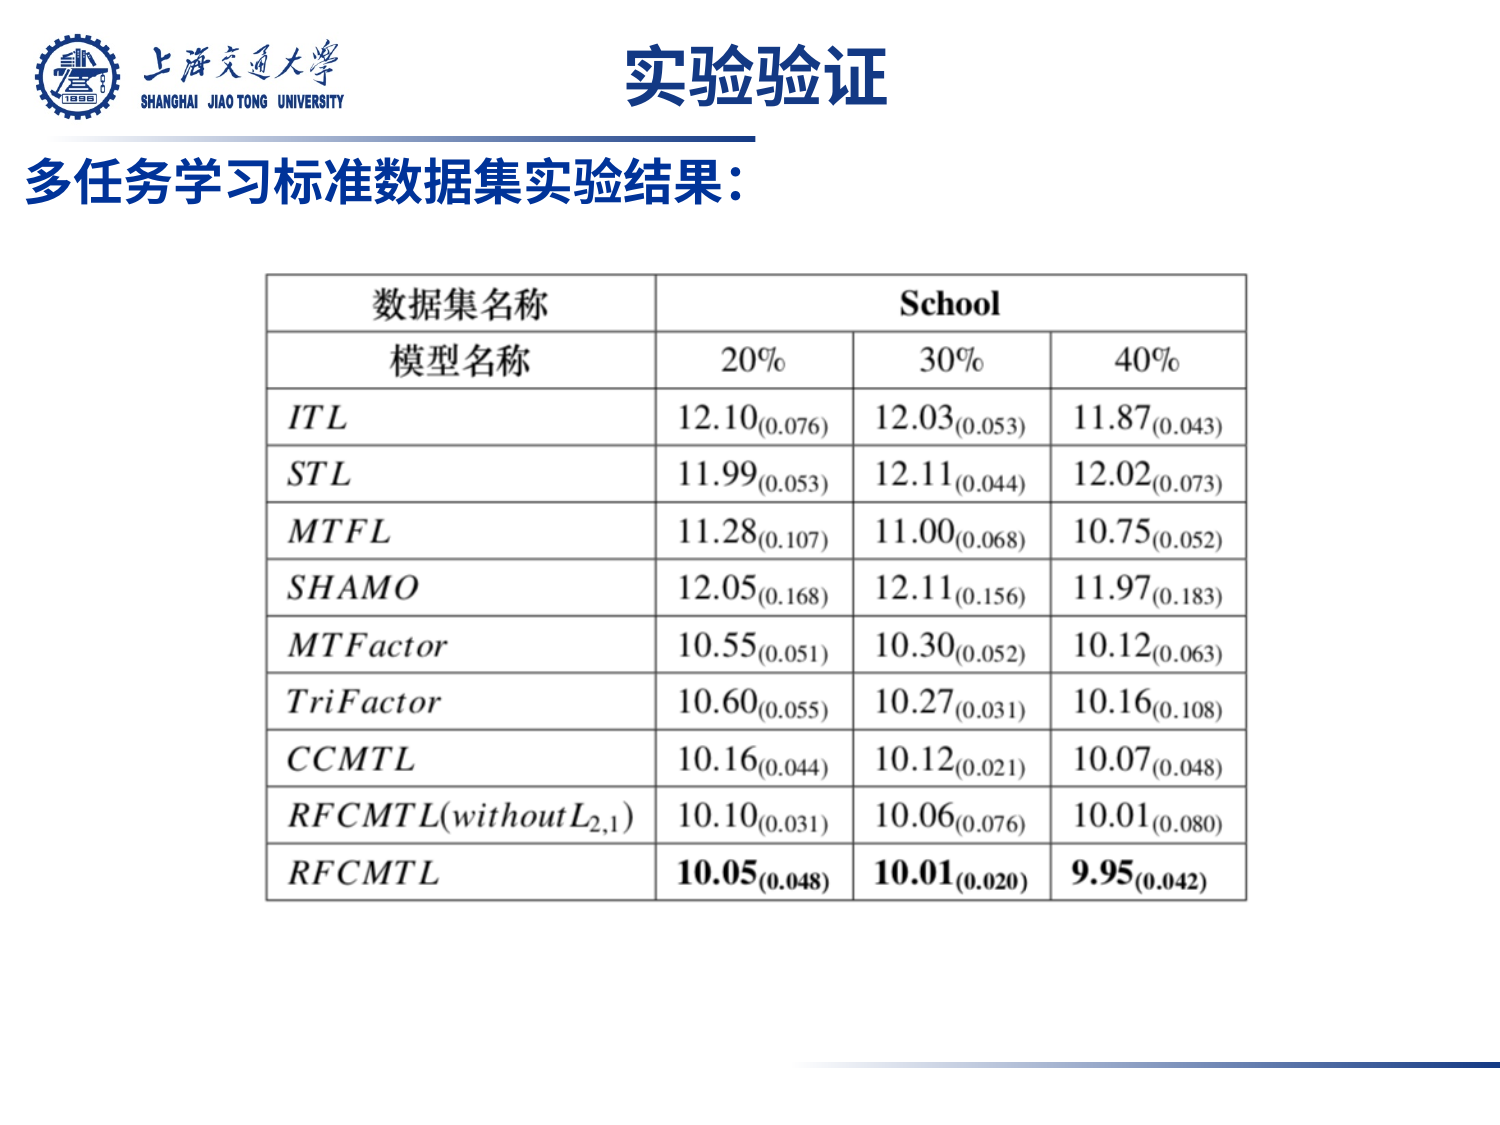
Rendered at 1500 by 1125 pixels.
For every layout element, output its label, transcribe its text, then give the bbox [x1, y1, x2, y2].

text_box 多任务学习标准数据集实验结果： [8, 143, 798, 219]
title 实验验证 [5, 25, 1500, 139]
picture [0, 0, 1500, 1125]
